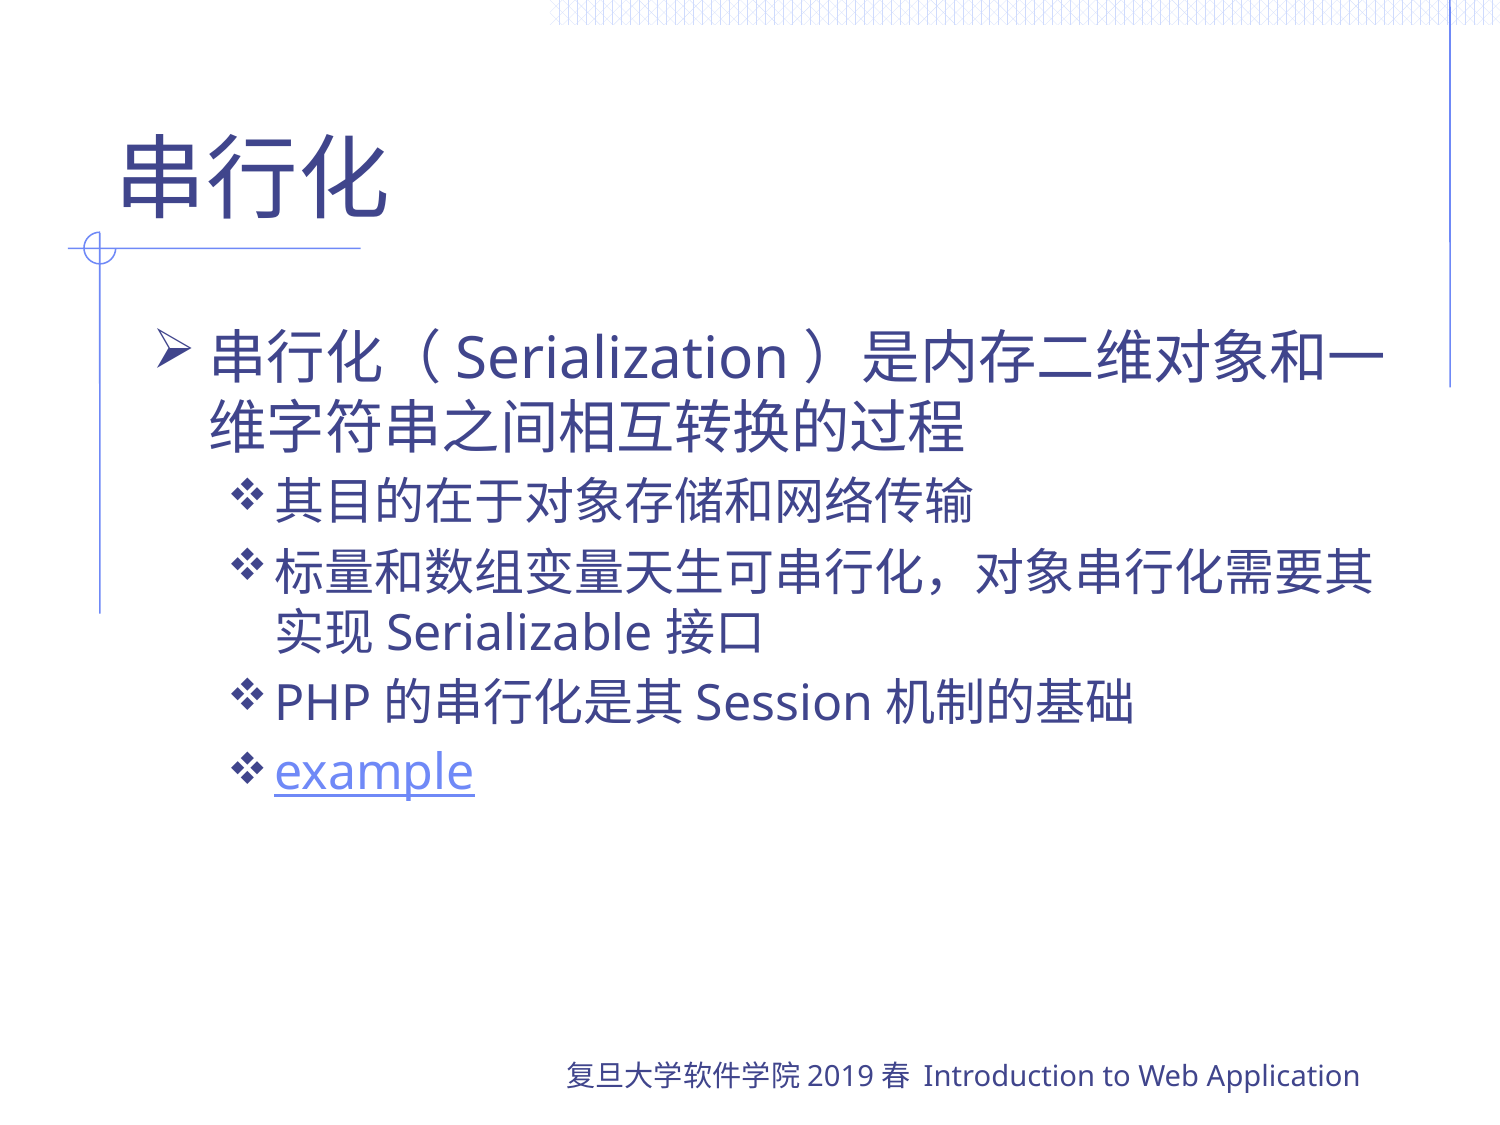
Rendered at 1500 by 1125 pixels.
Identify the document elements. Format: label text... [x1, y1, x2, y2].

list 串行化（Serialization）是内存二维对象和一维字符串之间相互转换的过程 其目的在于对象存储和网络传输 标量和数组变量天生可串行化，对象串行化需要其实现Serializable接口 PHP的串行化是其Session机制的基础 example [137, 312, 1413, 988]
title 串行化 [99, 50, 1375, 238]
